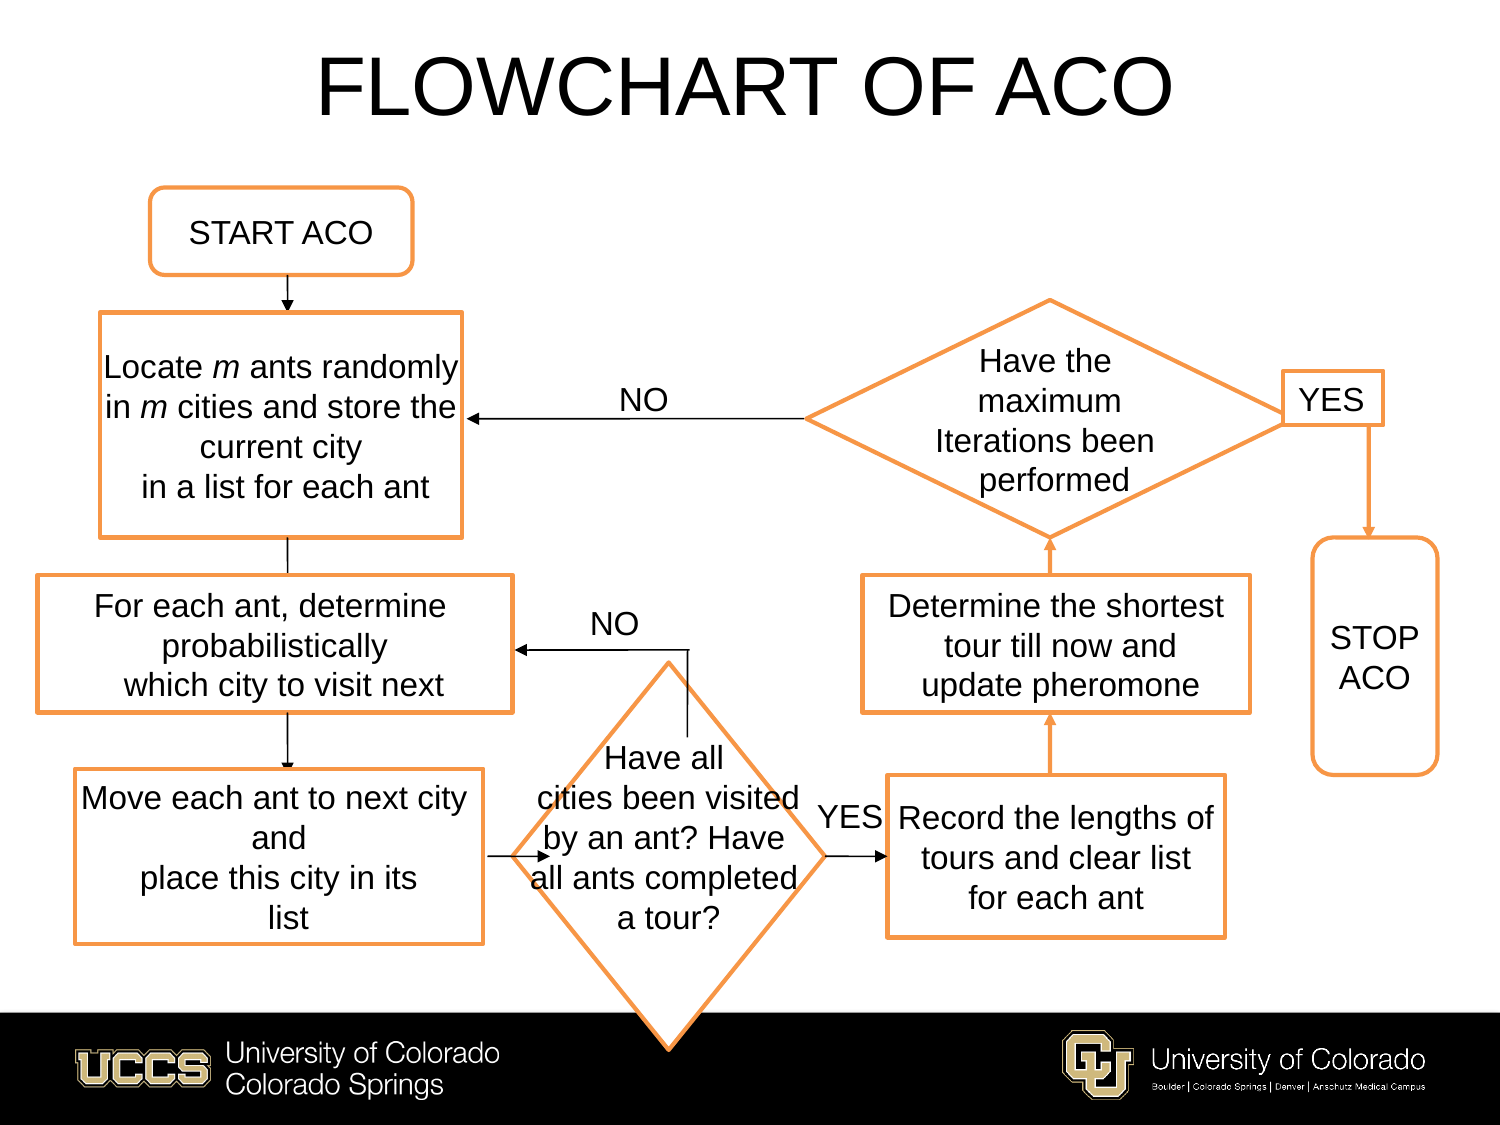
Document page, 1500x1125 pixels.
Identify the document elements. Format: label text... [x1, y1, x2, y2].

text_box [149, 187, 413, 310]
title FLOWCHART OF ACO [300, 24, 1463, 150]
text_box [37, 574, 513, 776]
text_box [514, 594, 690, 738]
picture [75, 1041, 499, 1100]
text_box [1283, 370, 1438, 776]
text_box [99, 312, 463, 573]
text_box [74, 768, 551, 944]
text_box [801, 787, 903, 857]
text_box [862, 537, 1251, 713]
text_box Have all cities been visited by an ant? Have all ants completed a tour? [554, 691, 821, 1053]
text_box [466, 370, 805, 427]
text_box Have the maximum Iterations been performed [810, 298, 1278, 535]
picture [1062, 1030, 1425, 1100]
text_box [887, 721, 1226, 938]
